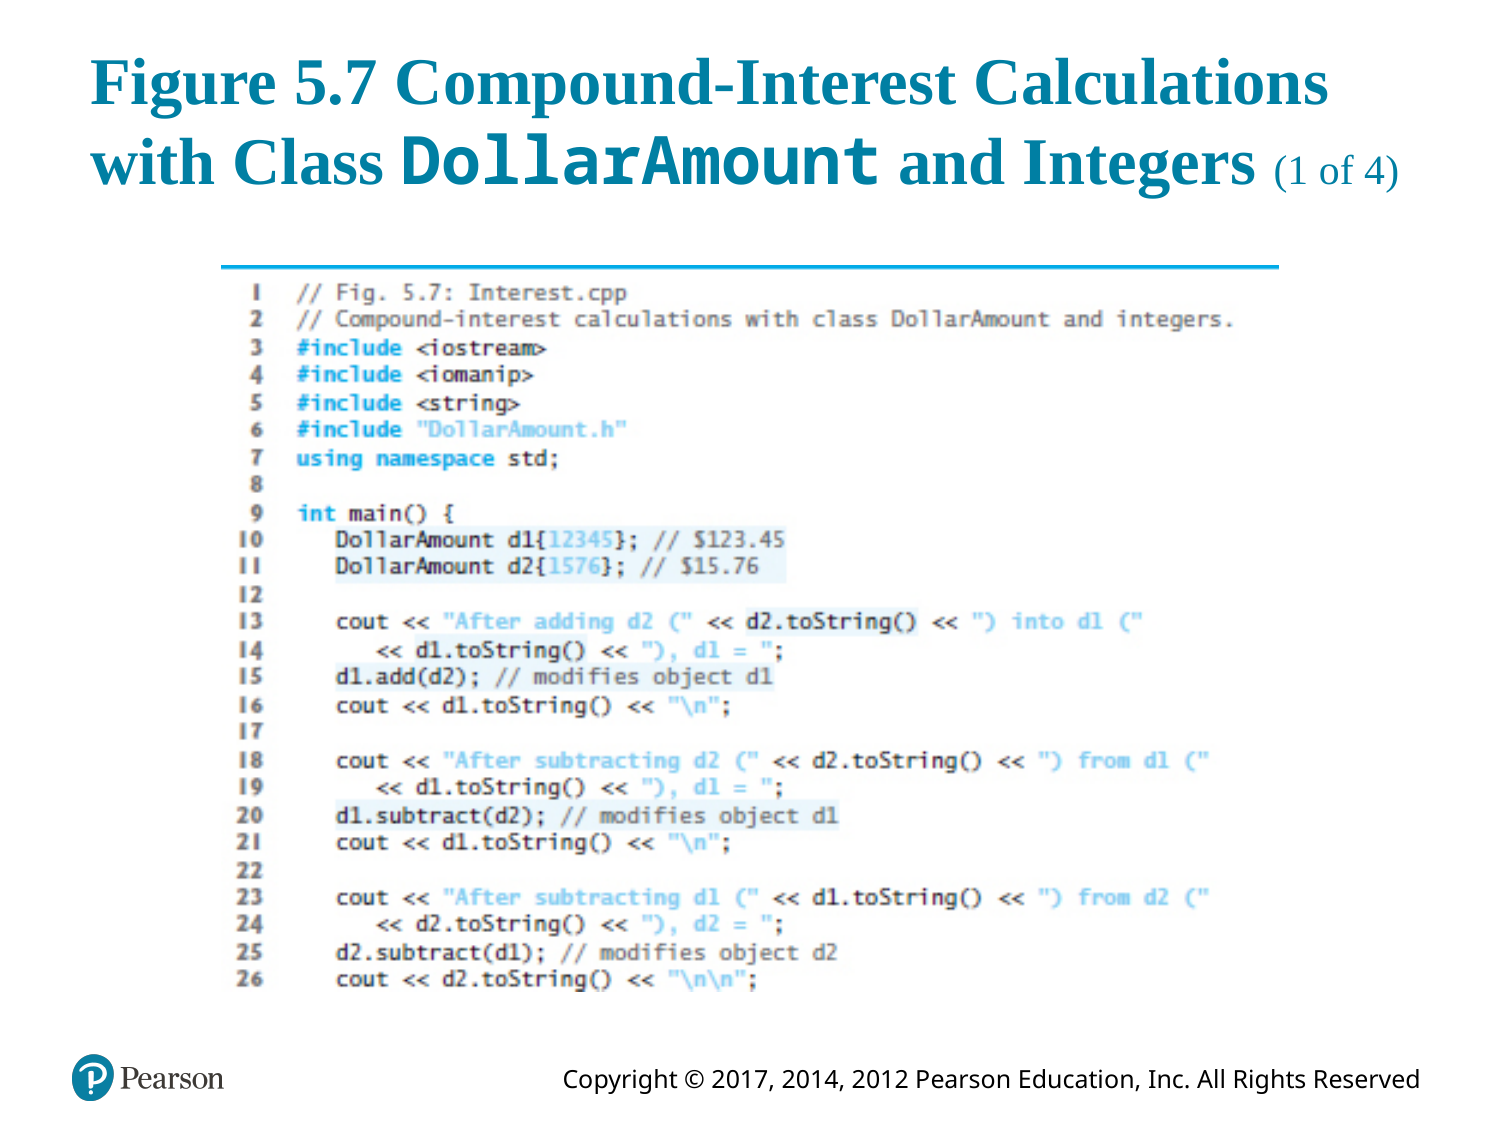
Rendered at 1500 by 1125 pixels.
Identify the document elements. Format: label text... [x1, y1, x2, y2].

picture [98, 1054, 224, 1101]
title Figure 5.7 Compound-Interest Calculations with Class DollarAmount and Integers (1 of 4) [75, 37, 1425, 213]
picture [72, 1054, 88, 1070]
picture [72, 1087, 83, 1101]
picture [80, 1063, 106, 1088]
picture [221, 269, 1279, 992]
